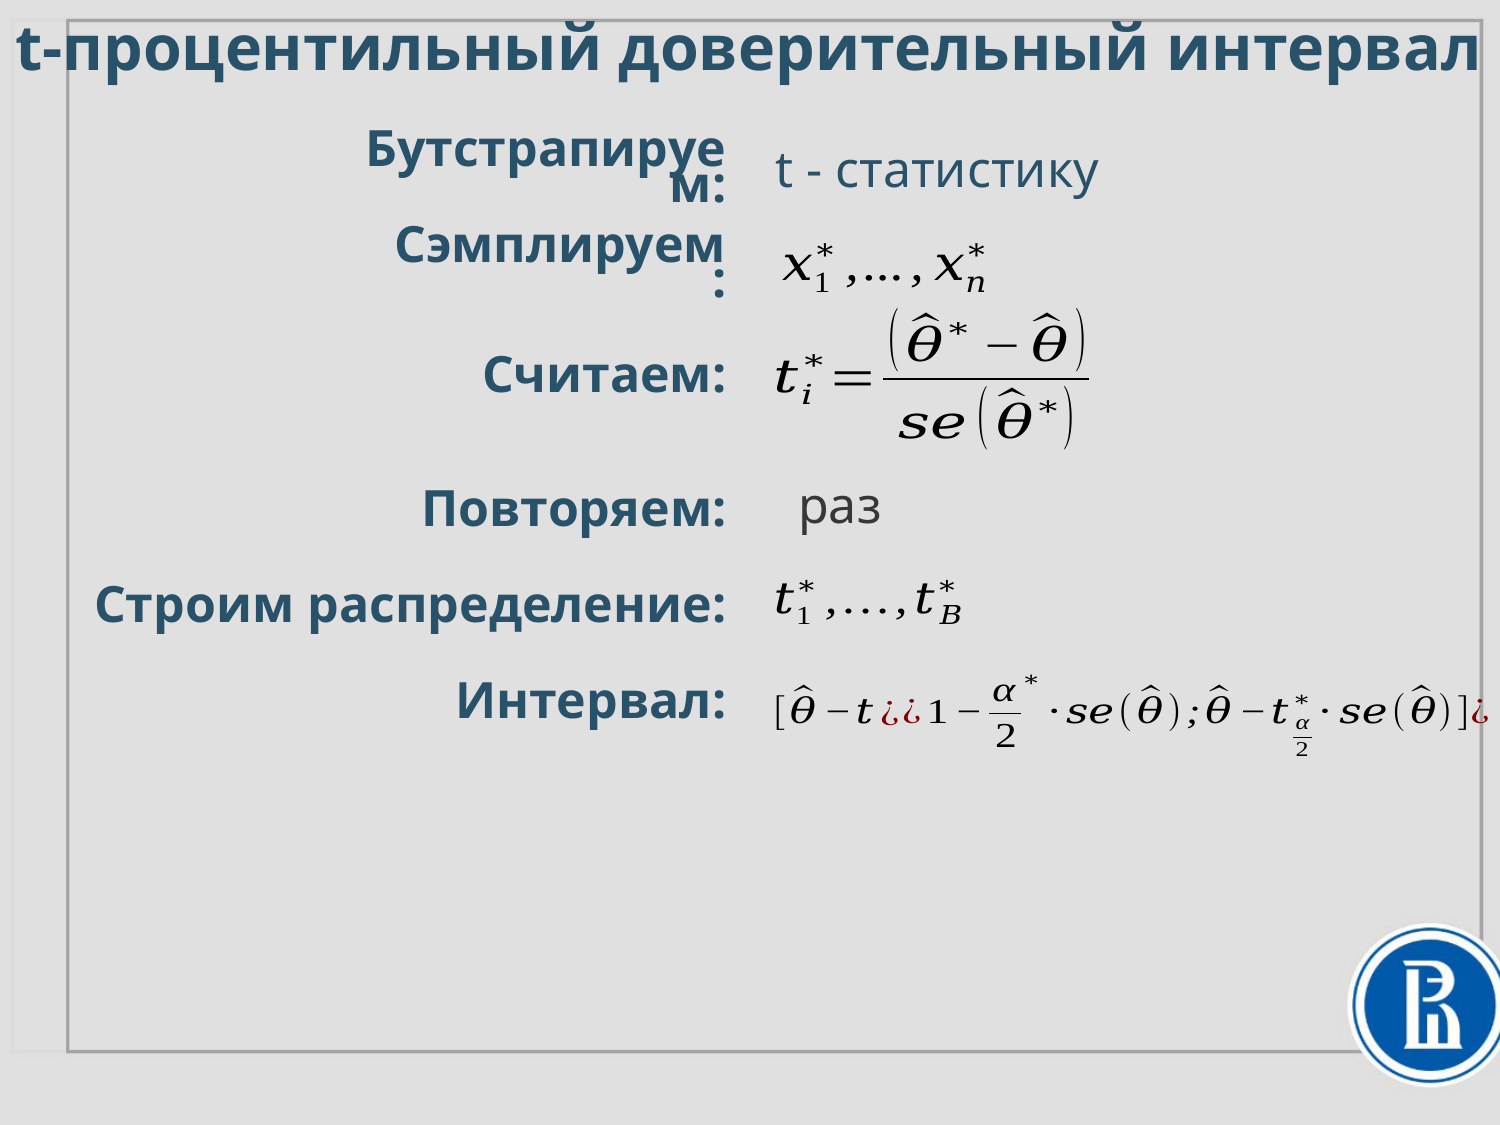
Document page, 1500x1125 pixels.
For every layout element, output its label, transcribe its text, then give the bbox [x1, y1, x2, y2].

text_box Повторяем: [383, 497, 727, 534]
text_box Сэмплируем: [383, 233, 727, 306]
text_box Бутстрапируем: [360, 137, 727, 210]
text_box t - статистику [773, 158, 1377, 195]
text_box Считаем: [383, 363, 727, 400]
picture [0, 102, 1500, 1125]
text_box Интервал: [383, 689, 727, 726]
title t-процентильный доверительный интервал [0, 0, 1500, 102]
text_box Строим распределение: [88, 593, 727, 630]
